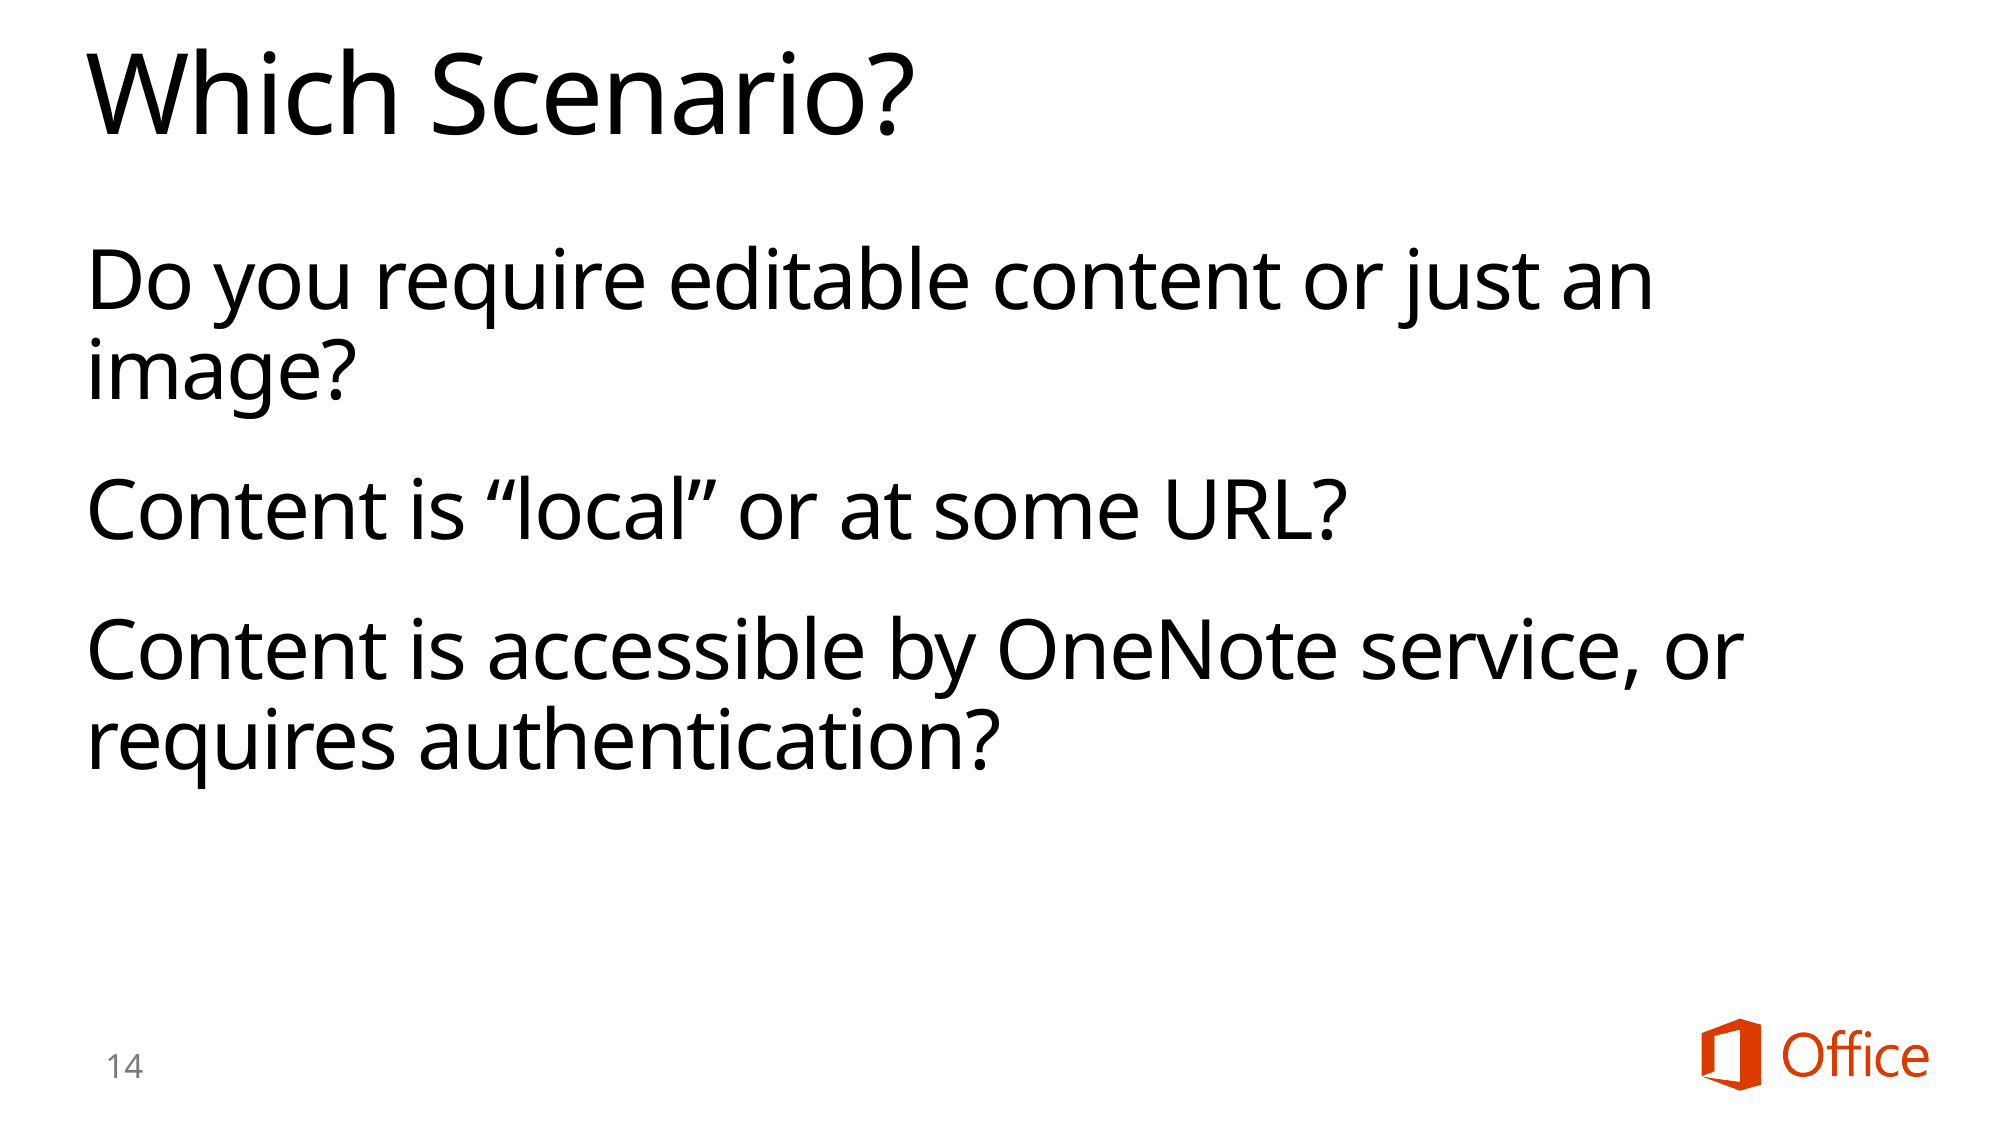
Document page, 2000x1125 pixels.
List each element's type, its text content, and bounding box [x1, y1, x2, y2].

list Do you require editable content or just an image? Content is “local” or at some URL? Content is accessible by OneNote service, or requires authentication? [85, 237, 1914, 562]
title Which Scenario? [85, 37, 1914, 161]
slide_number 14 [85, 1049, 178, 1086]
picture [1670, 987, 1960, 1122]
